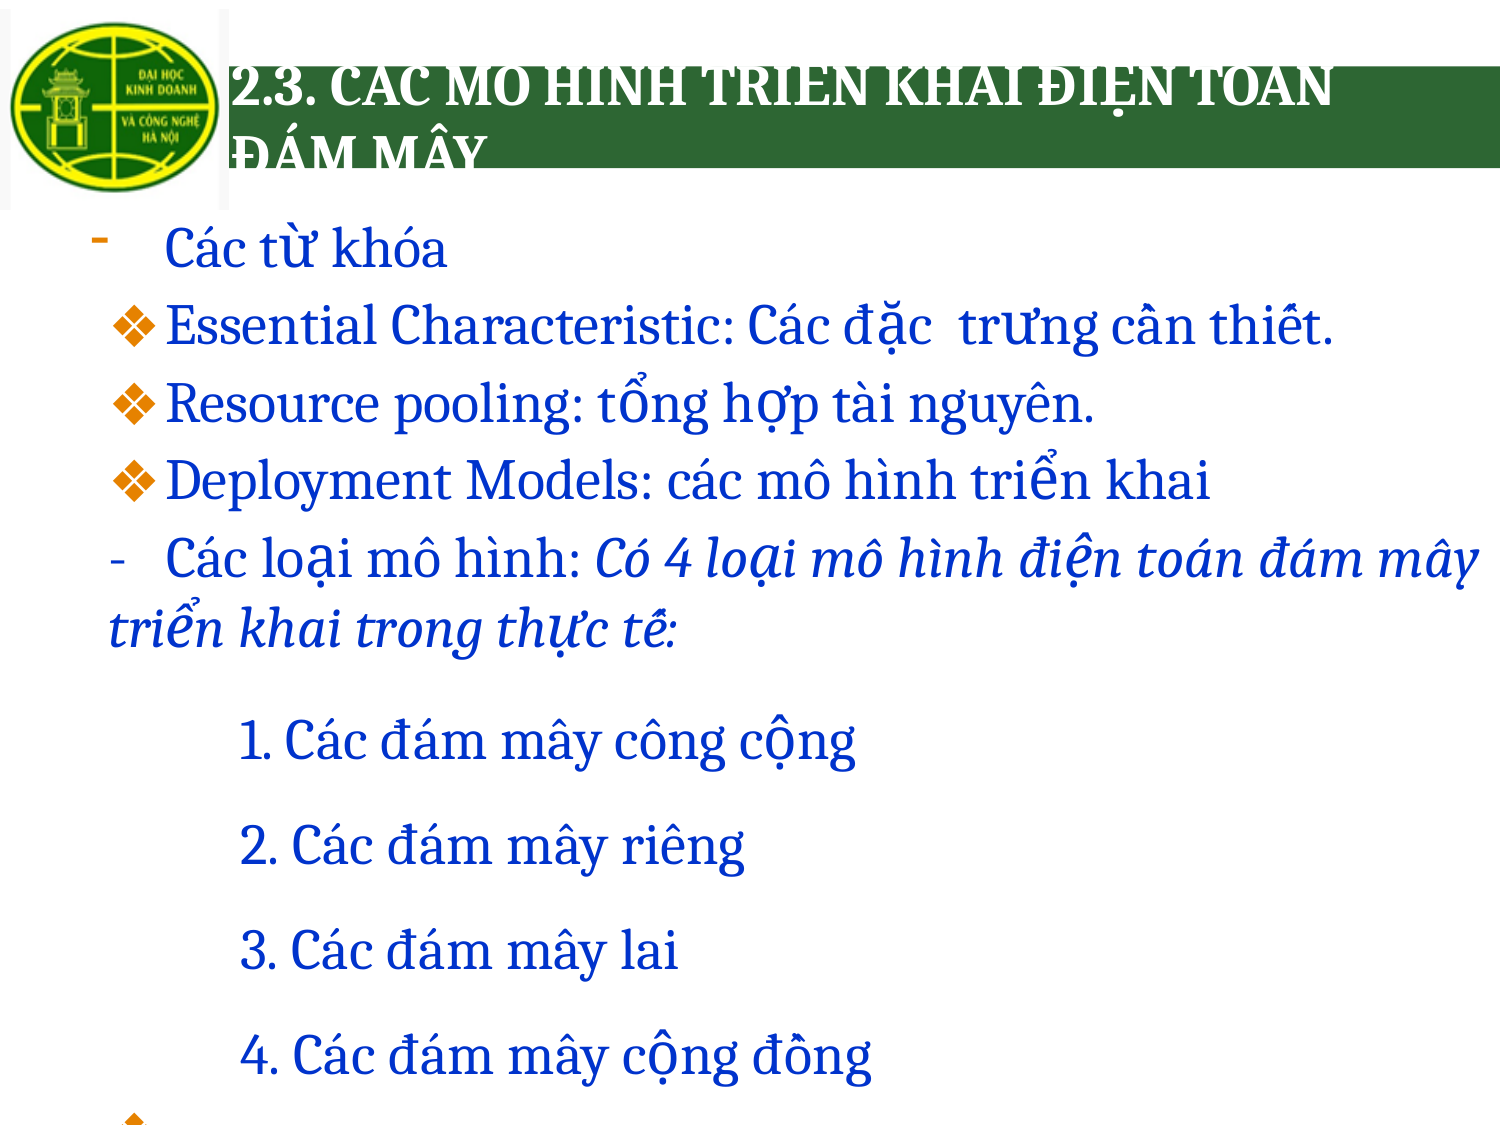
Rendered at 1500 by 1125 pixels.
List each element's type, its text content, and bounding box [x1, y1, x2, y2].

list Các từ khóa Essential Characteristic: Các đặc trưng cần thiết. Resource pooling: tổng hợp tài nguyên. Deployment Models: các mô hình triển khai - Các loại mô hình: Có 4 loại mô hình điện toán đám mây triển khai trong thực tế: 1. Các đám mây công cộng 2. Các đám mây riêng 3. Các đám mây lai 4. Các đám mây cộng đồng [75, 201, 1500, 1063]
title 2.3. CÁC MÔ HÌNH TRIỂN KHAI ĐIỆN TOÁN ĐÁM MÂY [216, 77, 1471, 158]
picture [0, 9, 229, 210]
